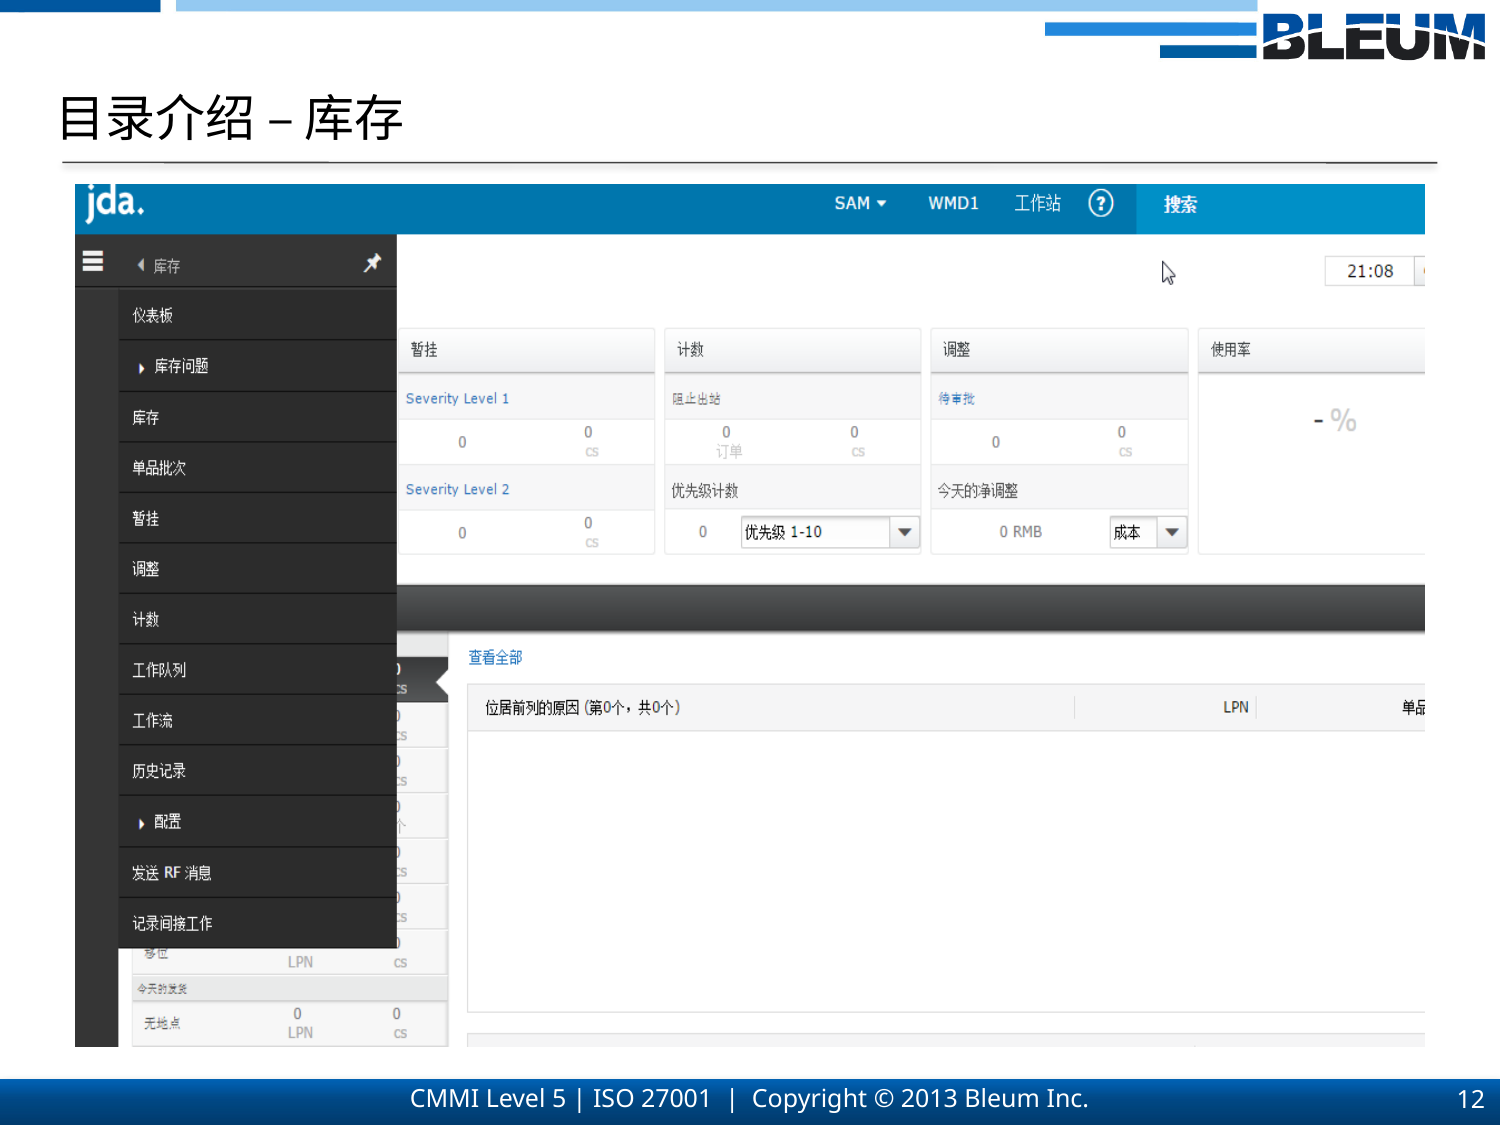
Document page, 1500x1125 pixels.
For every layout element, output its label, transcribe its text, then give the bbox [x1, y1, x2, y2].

title 目录介绍 – 库存 [41, 78, 1169, 185]
slide_number 12 [1175, 1076, 1500, 1125]
picture [0, 0, 1500, 1125]
